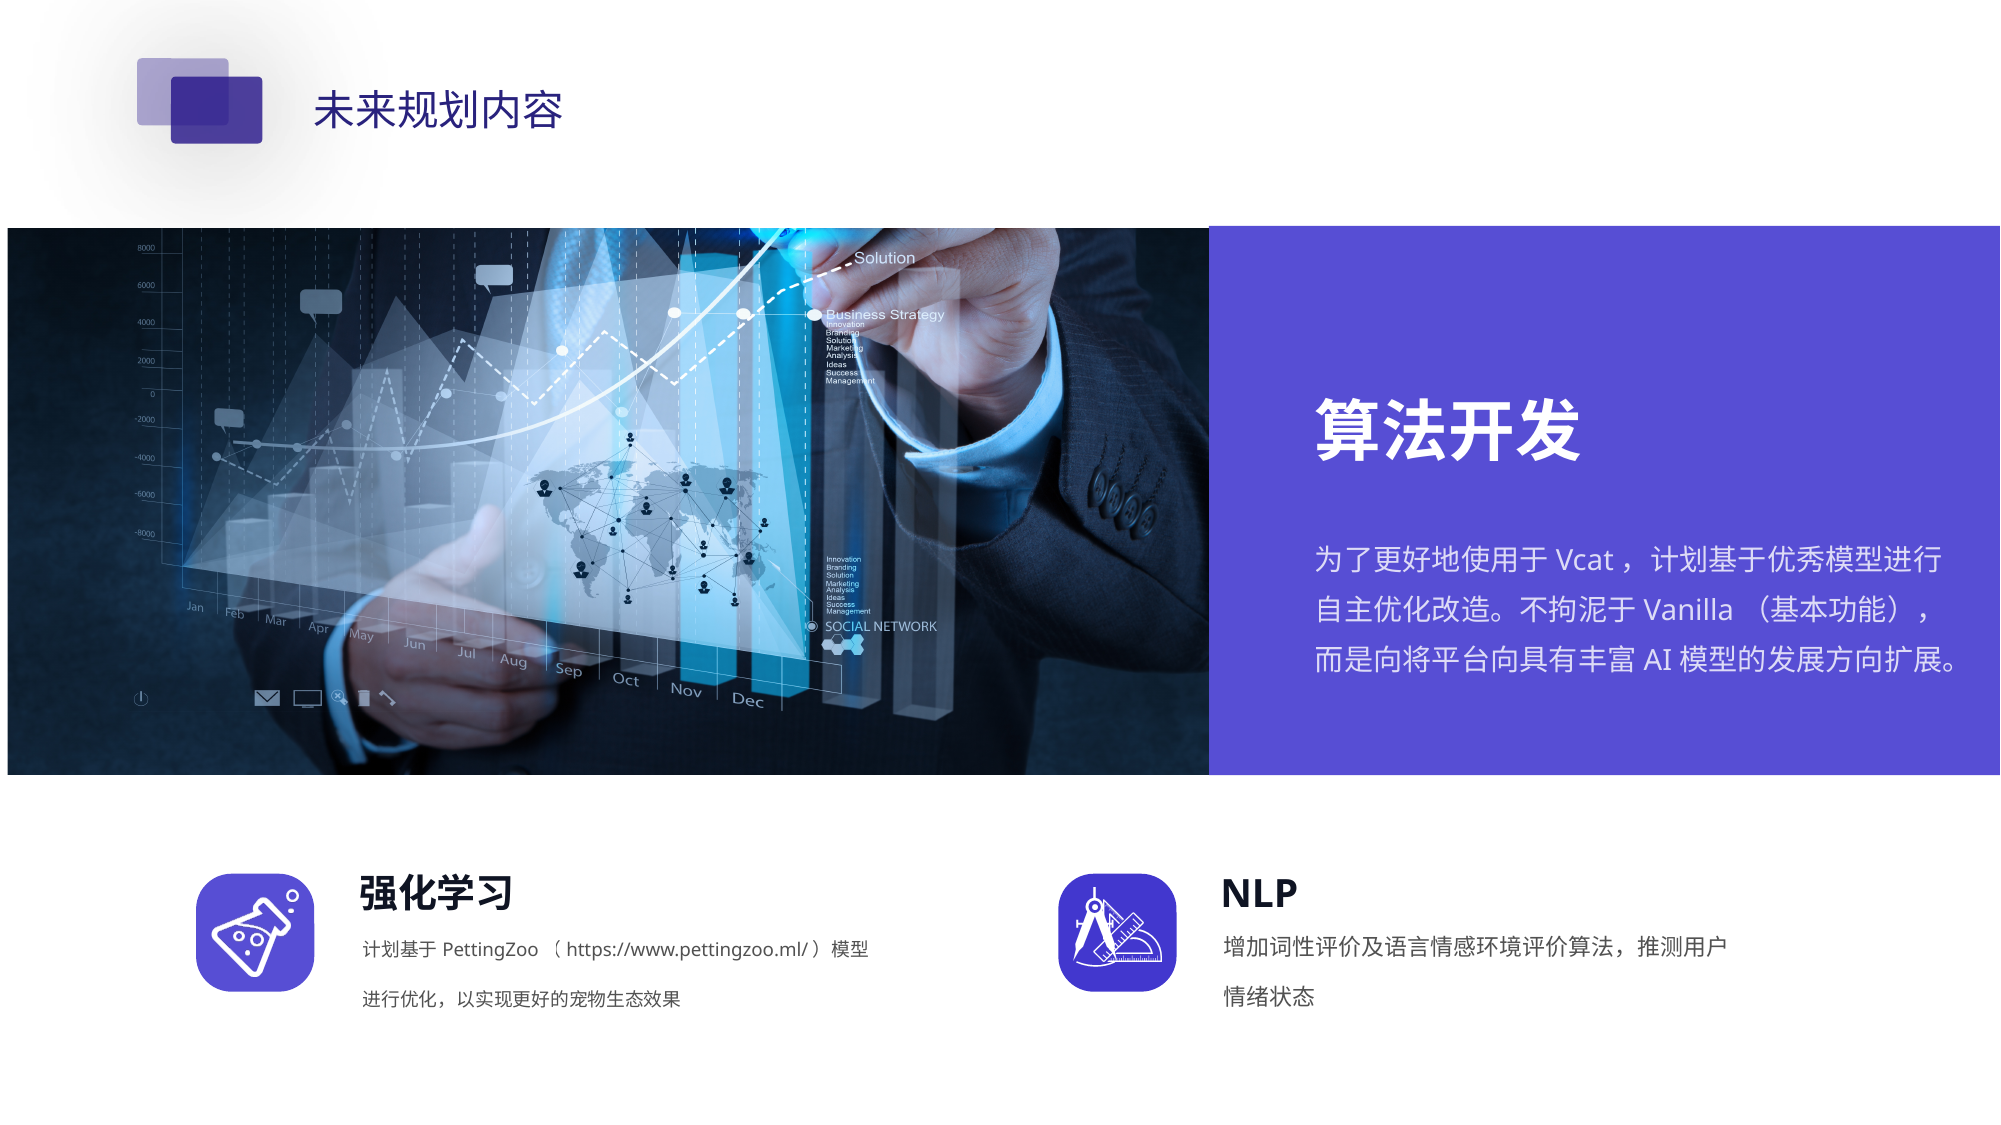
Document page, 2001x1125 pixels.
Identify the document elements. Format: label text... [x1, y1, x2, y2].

text_box 强化学习 [344, 861, 655, 923]
text_box [196, 873, 315, 992]
text_box 为了更好地使用于Vcat，计划基于优秀模型进行自主优化改造。不拘泥于Vanilla（基本功能），而是向将平台向具有丰富AI模型的发展方向扩展。 [1300, 518, 1961, 684]
picture [1073, 886, 1162, 967]
text_box 未来规划内容 [298, 76, 772, 142]
text_box [1058, 873, 1177, 992]
text_box NLP [1205, 861, 1516, 923]
text_box [136, 57, 230, 127]
text_box [1208, 225, 2000, 776]
text_box 计划基于PettingZoo（https://www.pettingzoo.ml/）模型进行优化，以实现更好的宠物生态效果 [348, 902, 898, 1018]
picture [211, 889, 299, 977]
text_box 增加词性评价及语言情感环境评价算法，推测用户情绪状态 [1208, 902, 1759, 1018]
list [7, 228, 1209, 776]
text_box 算法开发 [1300, 381, 1941, 477]
